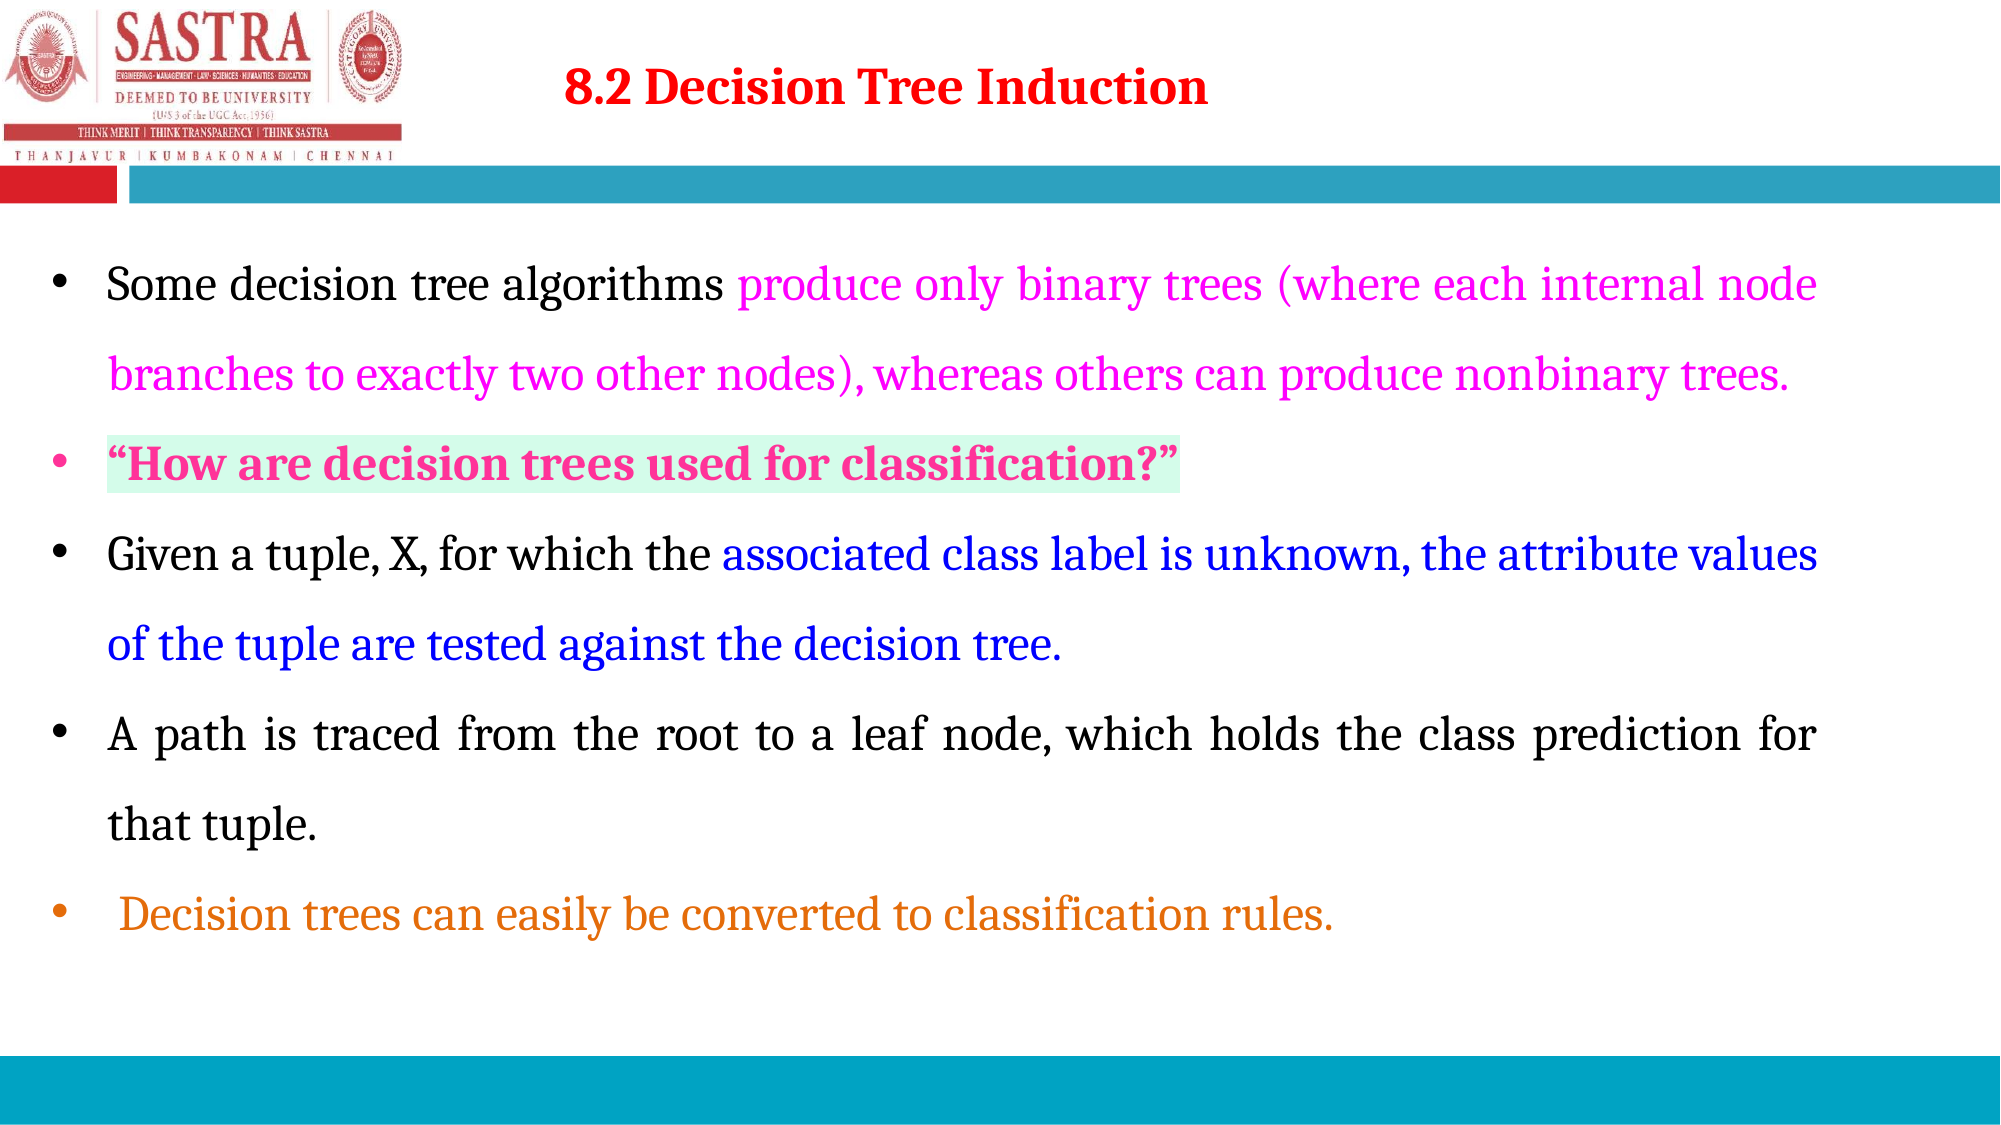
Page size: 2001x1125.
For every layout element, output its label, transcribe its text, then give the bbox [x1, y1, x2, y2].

picture [2, 9, 402, 164]
list Some decision tree algorithms produce only binary trees (where each internal node branches to exactly two other nodes), whereas others can produce nonbinary trees. “How are decision trees used for classification?” Given a tuple, X, for which the associated class label is unknown, the attribute values of the tuple are tested against the decision tree. A path is traced from the root to a leaf node, which holds the class prediction for that tuple. Decision trees can easily be converted to classification rules. [51, 220, 1818, 1085]
title 8.2 Decision Tree Induction [564, 52, 1642, 117]
